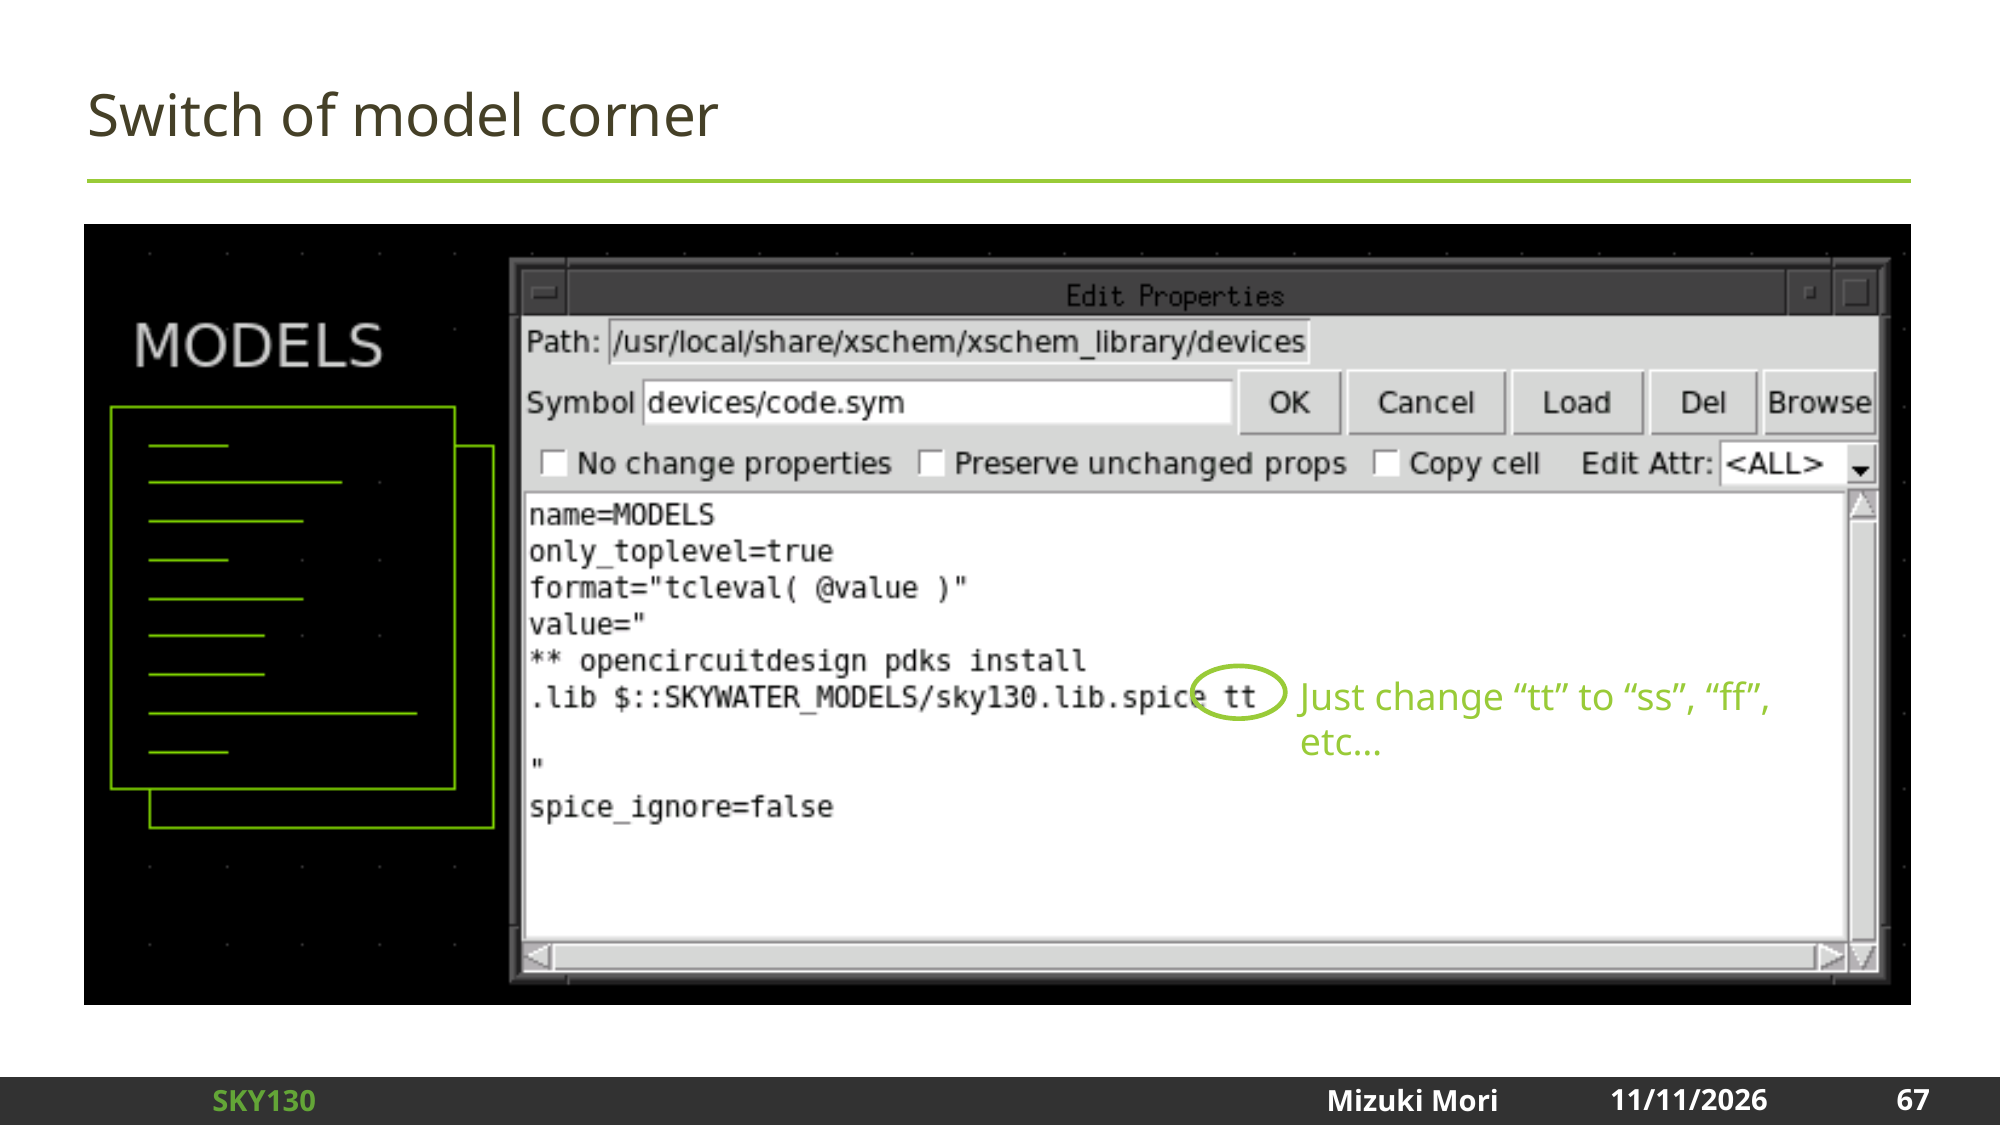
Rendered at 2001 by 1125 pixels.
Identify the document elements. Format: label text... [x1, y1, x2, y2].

title Switch of model corner [72, 70, 1912, 163]
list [84, 224, 1912, 1005]
picture [0, 1077, 1550, 1125]
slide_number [1550, 1077, 1826, 1125]
slide_number 67 [1826, 1076, 2000, 1125]
